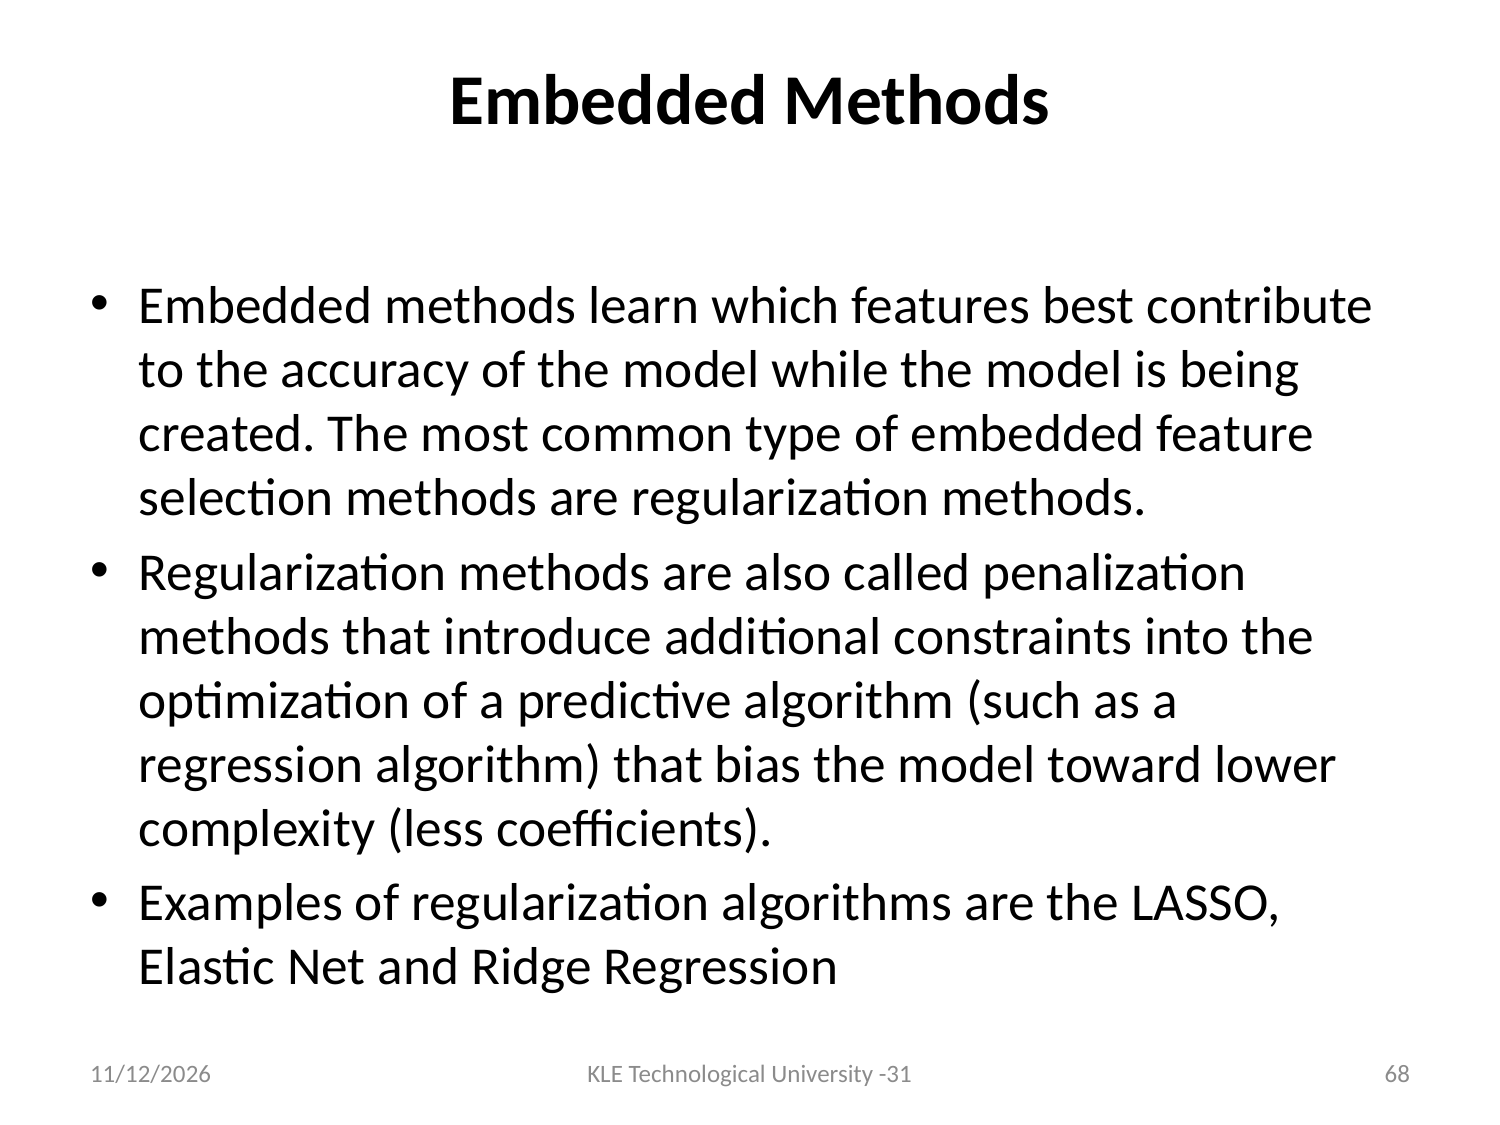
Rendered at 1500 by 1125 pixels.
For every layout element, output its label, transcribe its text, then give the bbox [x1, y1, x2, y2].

footer KLE Technological University -31 [512, 1042, 988, 1103]
title Embedded Methods [75, 45, 1425, 233]
slide_number 68 [1074, 1042, 1425, 1103]
list Embedded methods learn which features best contribute to the accuracy of the model while the model is being created. The most common type of embedded feature selection methods are regularization methods. Regularization methods are also called penalization methods that introduce additional constraints into the optimization of a predictive algorithm (such as a regression algorithm) that bias the model toward lower complexity (less coefficients). Examples of regularization algorithms are the LASSO, Elastic Net and Ridge Regression [75, 262, 1425, 1005]
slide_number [75, 1042, 425, 1103]
